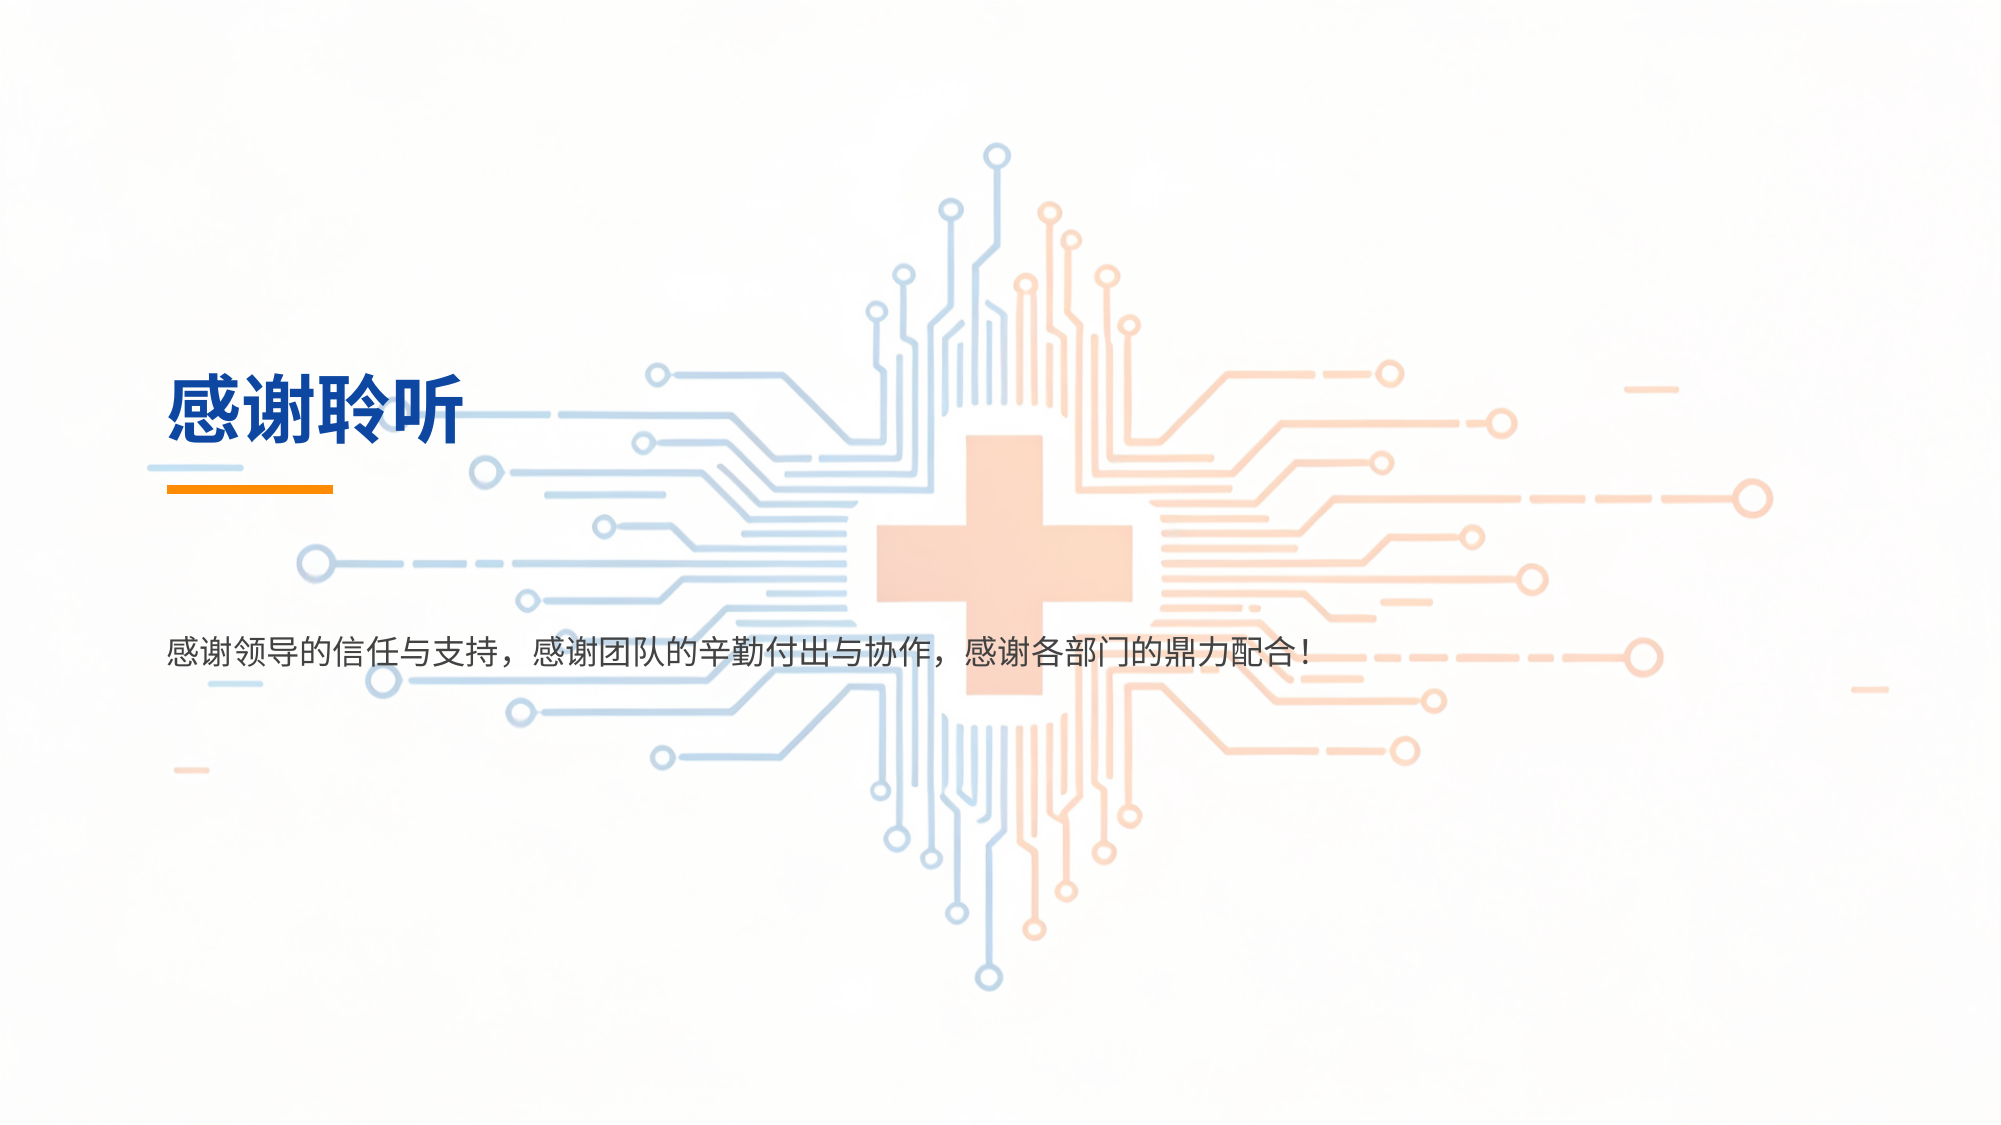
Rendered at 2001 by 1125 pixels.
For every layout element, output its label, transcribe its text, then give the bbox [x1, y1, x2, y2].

text_box 感谢聆听 [166, 333, 1834, 459]
text_box 感谢领导的信任与支持，感谢团队的辛勤付出与协作，感谢各部门的鼎力配合！ [166, 541, 1834, 750]
text_box [0, 0, 2000, 1125]
